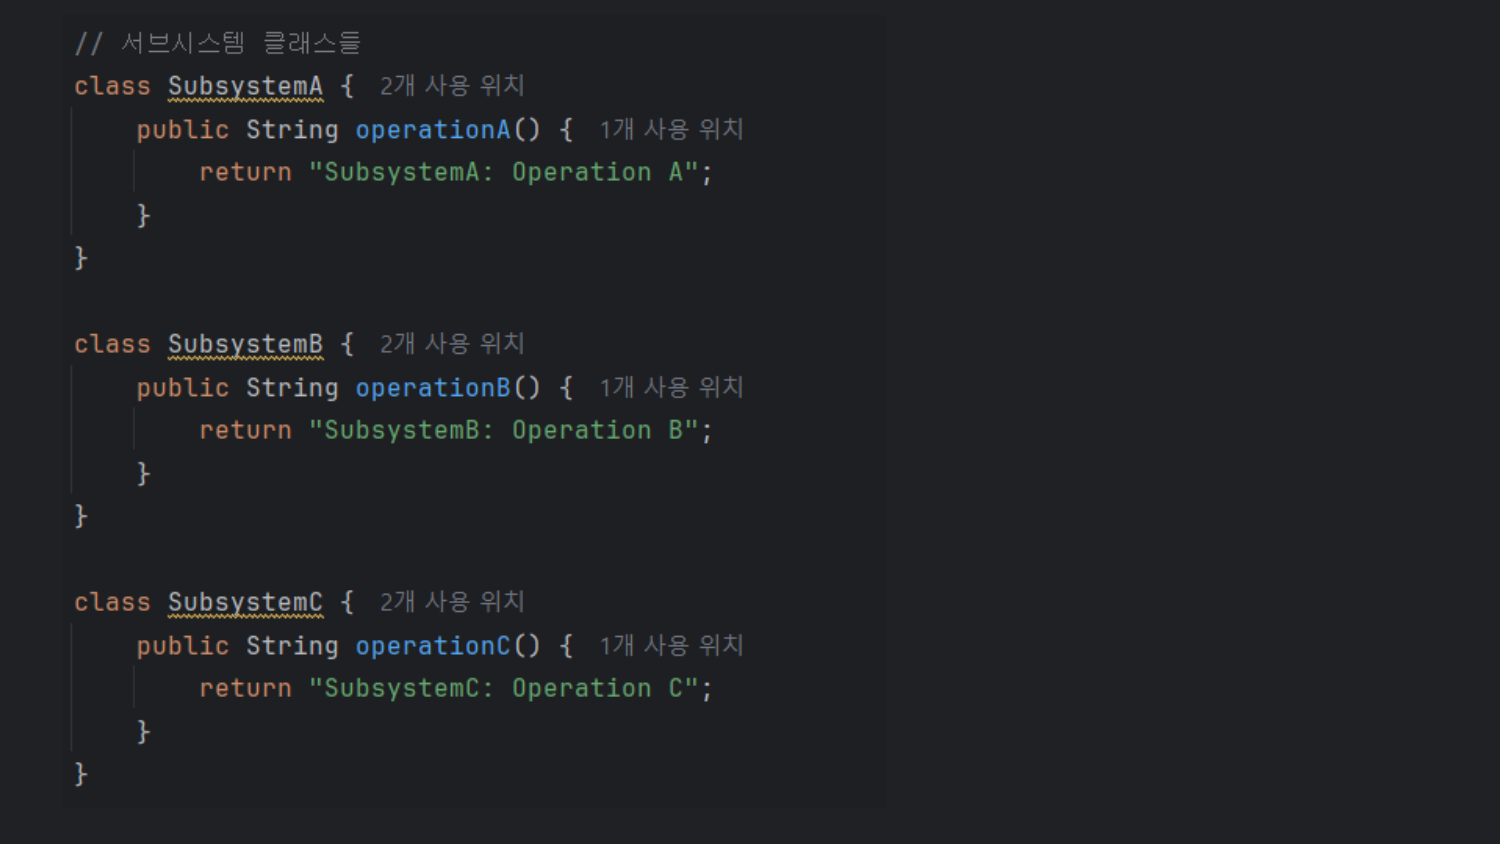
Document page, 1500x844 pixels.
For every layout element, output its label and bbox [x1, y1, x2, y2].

picture [63, 14, 886, 808]
